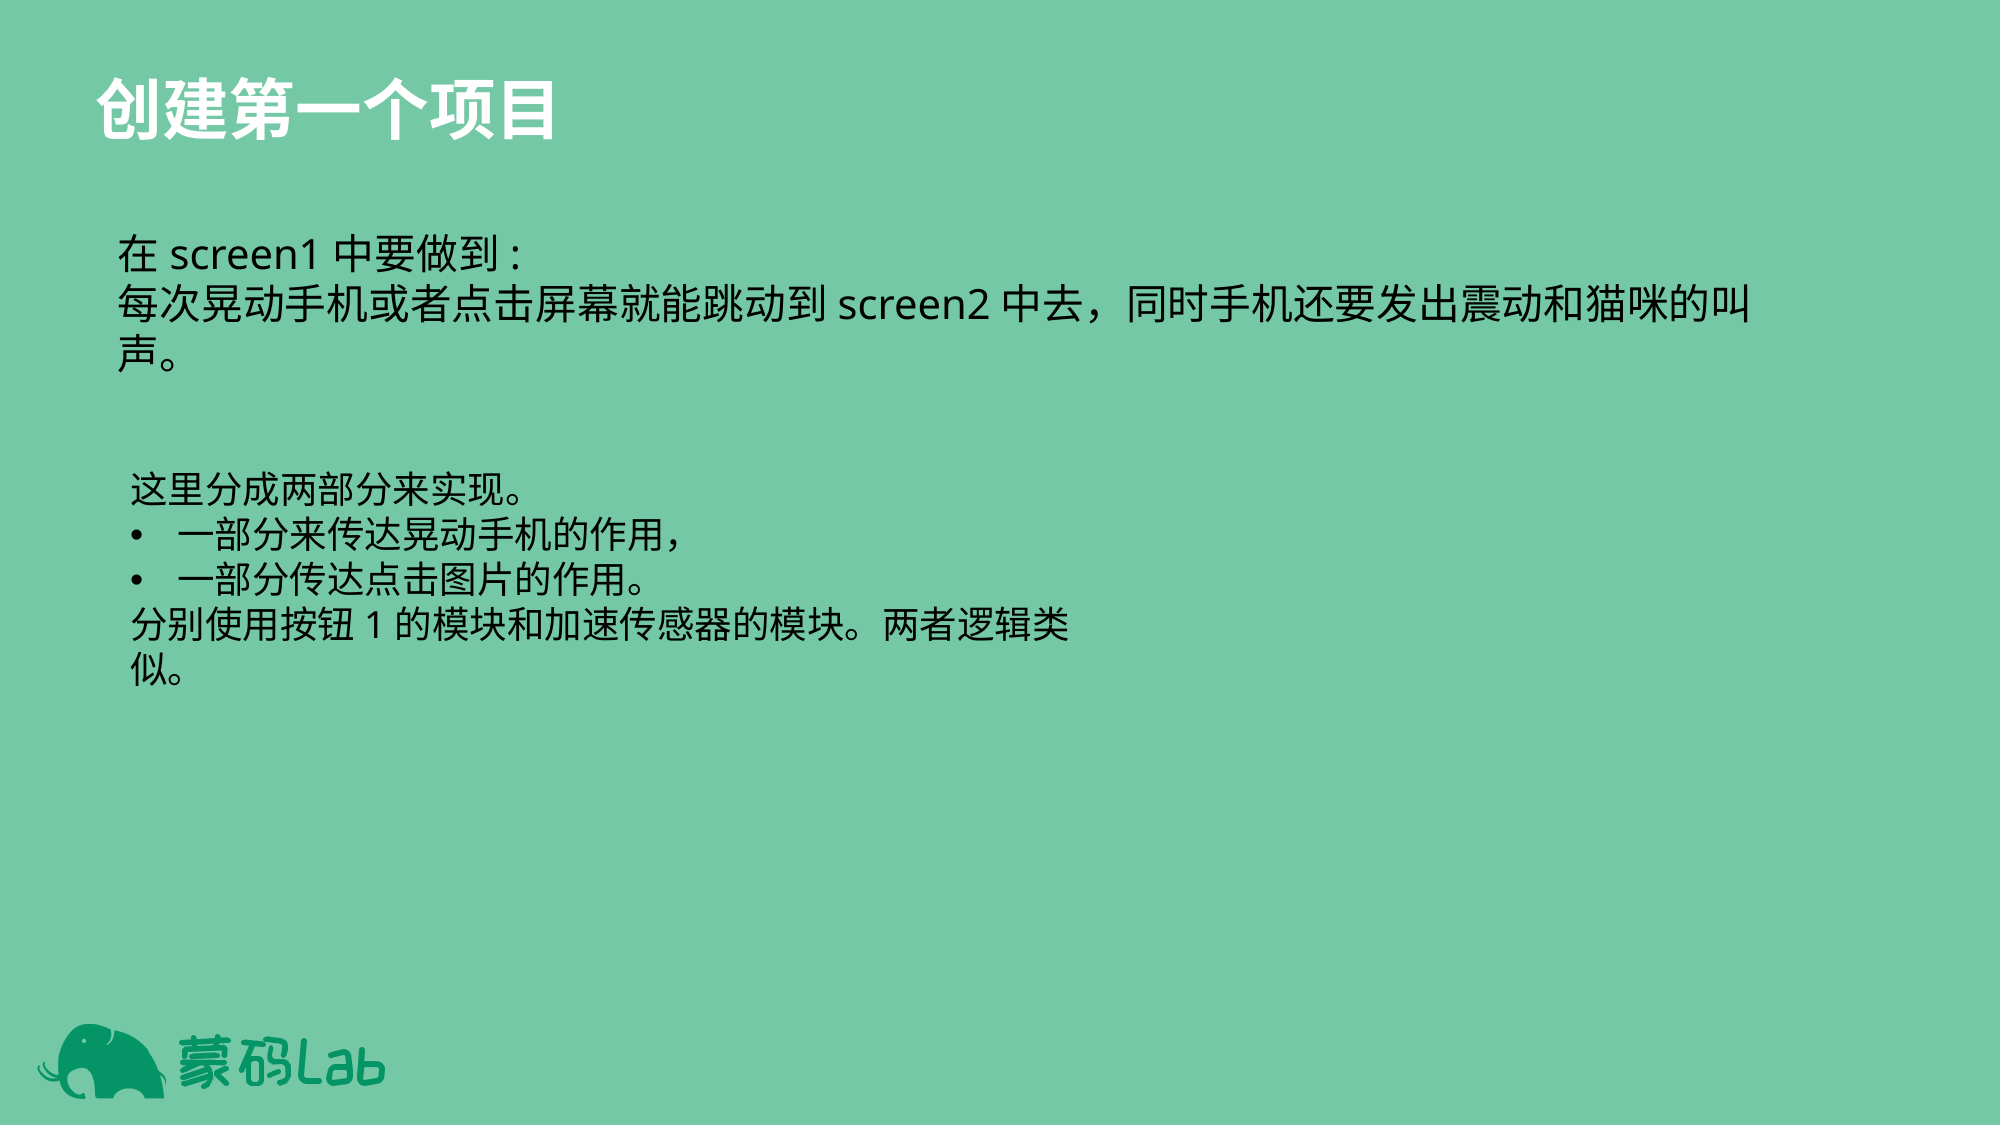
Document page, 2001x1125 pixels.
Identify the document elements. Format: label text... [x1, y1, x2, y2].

text_box 在screen1中要做到: 每次晃动手机或者点击屏幕就能跳动到screen2中去，同时手机还要发出震动和猫咪的叫声。 [103, 220, 1799, 386]
list 创建第一个项目 [80, 69, 846, 174]
picture [26, 1015, 394, 1108]
text_box 这里分成两部分来实现。 一部分来传达晃动手机的作用， 一部分传达点击图片的作用。 分别使用按钮1的模块和加速传感器的模块。两者逻辑类似。 [115, 459, 1116, 699]
